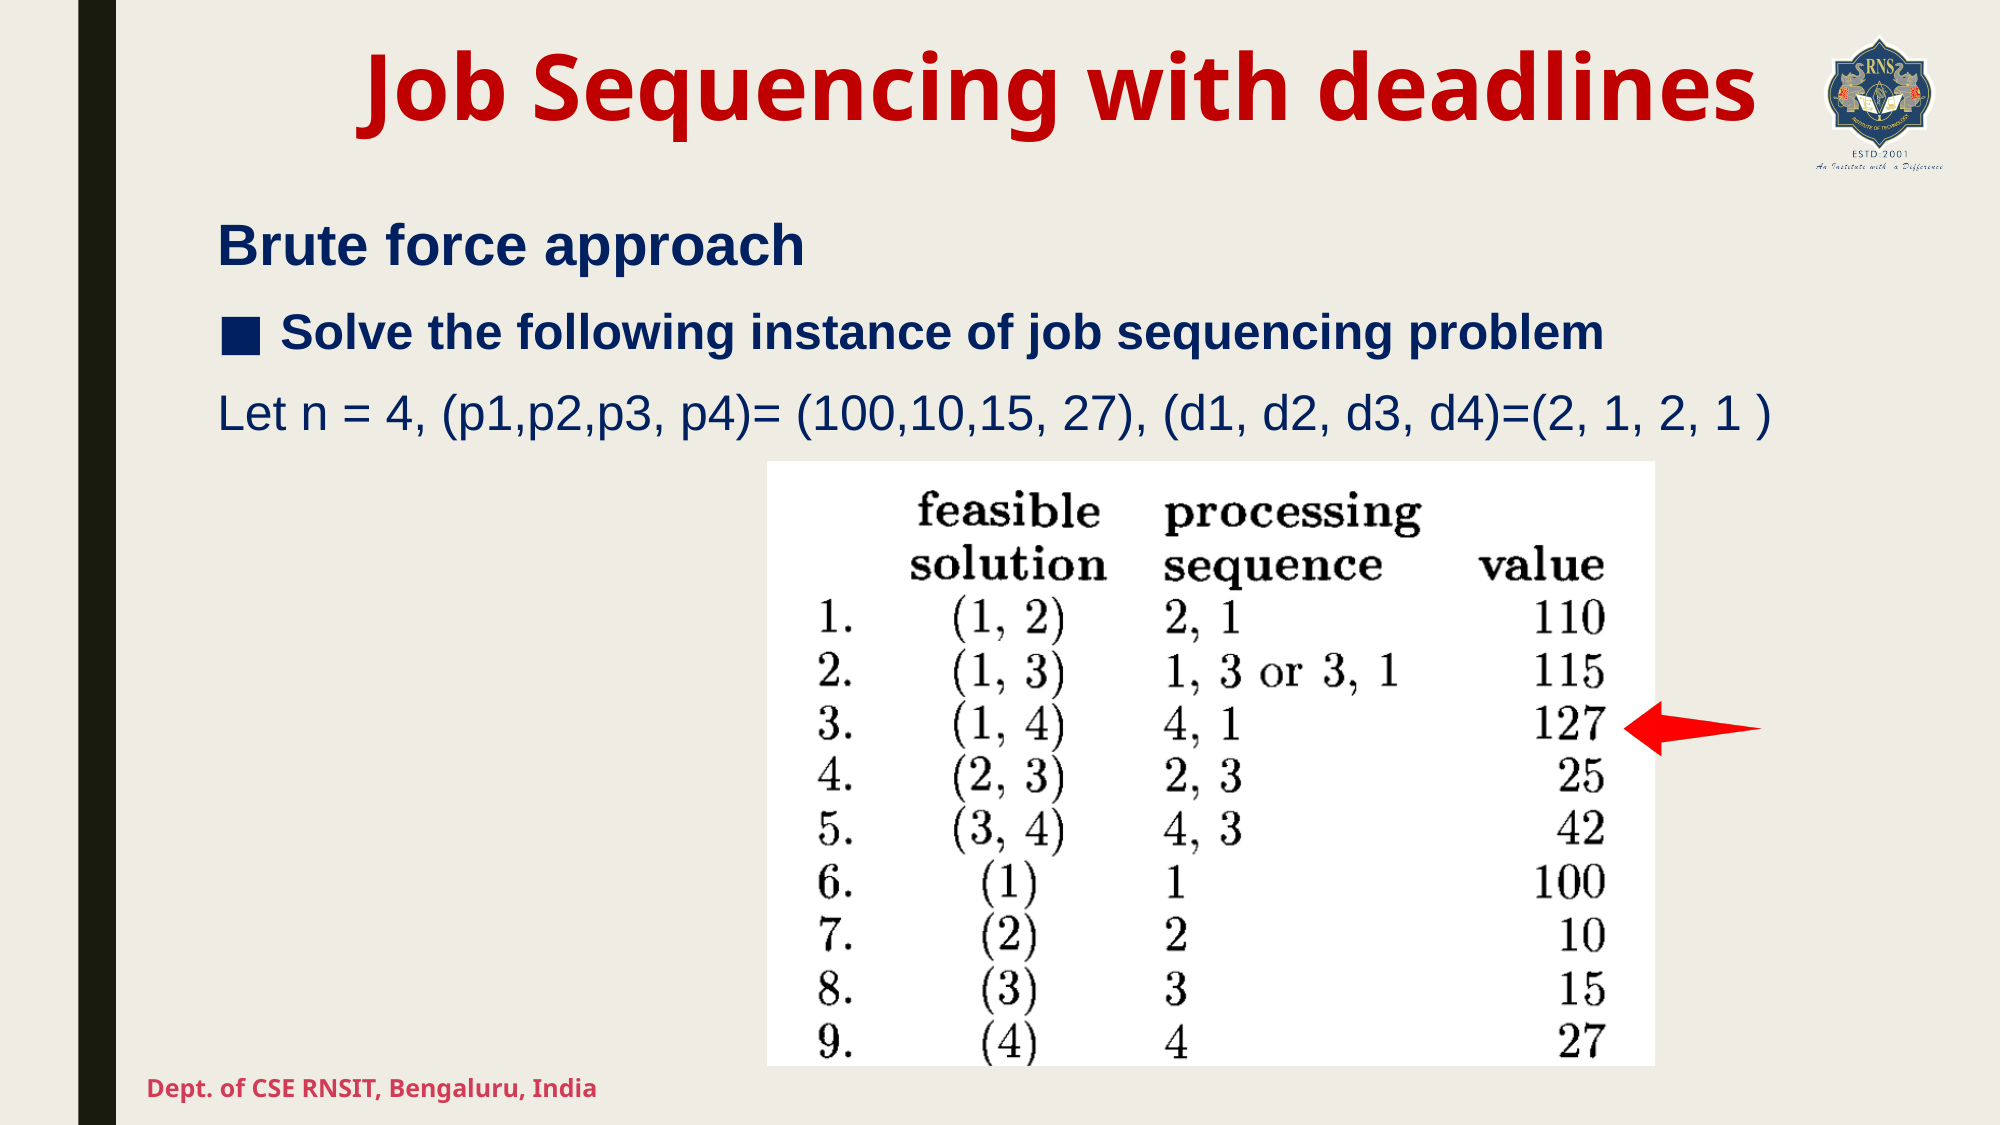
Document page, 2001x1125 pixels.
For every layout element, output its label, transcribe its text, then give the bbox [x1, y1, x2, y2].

picture [767, 461, 1768, 1066]
title Job Sequencing with deadlines [202, 34, 1944, 167]
list Brute force approach Solve the following instance of job sequencing problem Let n = 4, (p1,p2,p3, p4)= (100,10,15, 27), (d1, d2, d3, d4)=(2, 1, 2, 1 ) [202, 205, 1944, 1027]
picture [1816, 167, 1944, 172]
footer Dept. of CSE RNSIT, Bengaluru, India [131, 1056, 1162, 1124]
